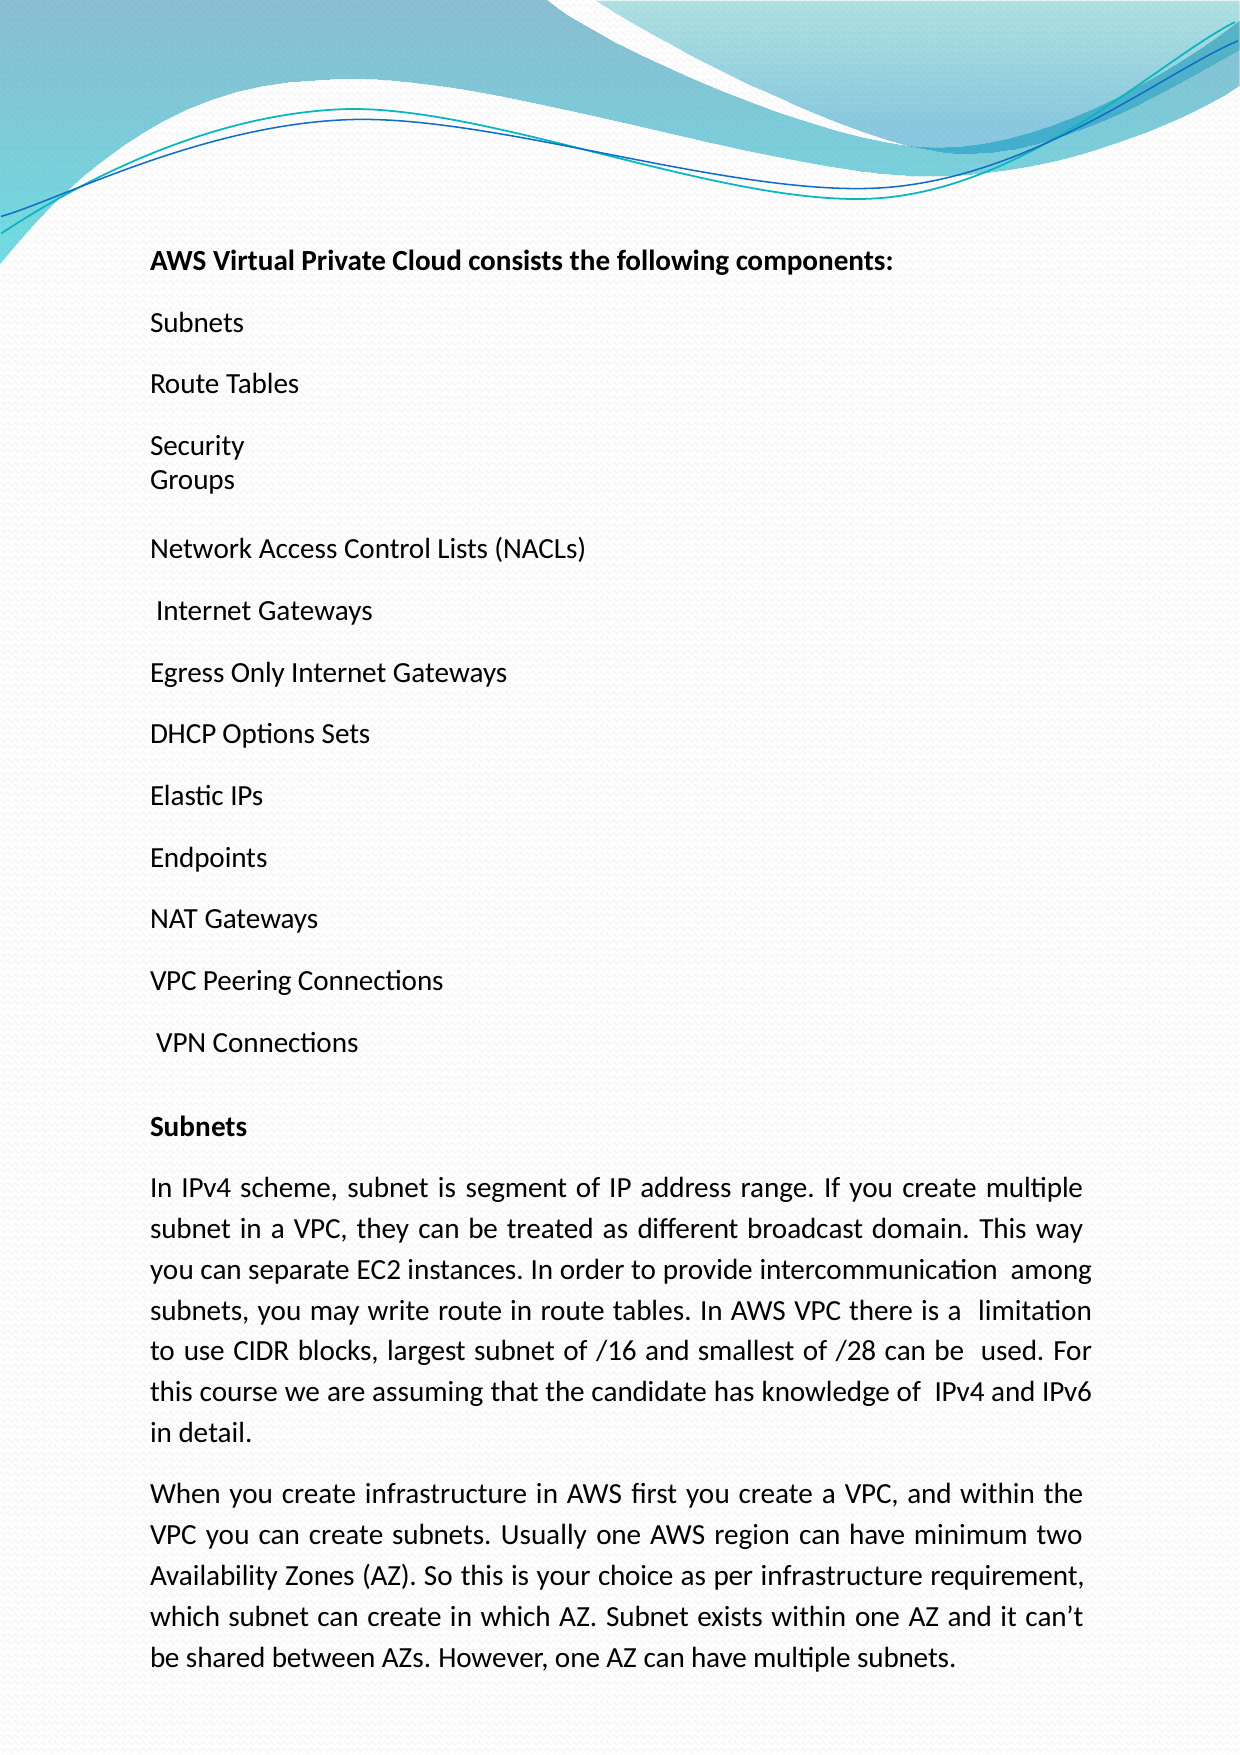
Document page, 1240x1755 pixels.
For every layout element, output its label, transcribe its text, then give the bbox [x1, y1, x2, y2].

text_box Subnets In IPv4 scheme, subnet is segment of IP address range. If you create multiple subnet in a VPC, they can be treated as different broadcast domain. This way you can separate EC2 instances. In order to provide intercommunication among subnets, you may write route in route tables. In AWS VPC there is a limitation to use CIDR blocks, largest subnet of /16 and smallest of /28 can be used. For this course we are assuming that the candidate has knowledge of IPv4 and IPv6 in detail. When you create infrastructure in AWS first you create a VPC, and within the VPC you can create subnets. Usually one AWS region can have minimum two Availability Zones (AZ). So this is your choice as per infrastructure requirement, which subnet can create in which AZ. Subnet exists within one AZ and it can’t be shared between AZs. However, one AZ can have multiple subnets. [147, 1104, 1093, 1674]
text_box AWS Virtual Private Cloud consists the following components: Subnets Route Tables Security Groups Network Access Control Lists (NACLs) Internet Gateways Egress Only Internet Gateways DHCP Options Sets Elastic IPs Endpoints NAT Gateways VPC Peering Connections VPN Connections [147, 239, 903, 1059]
